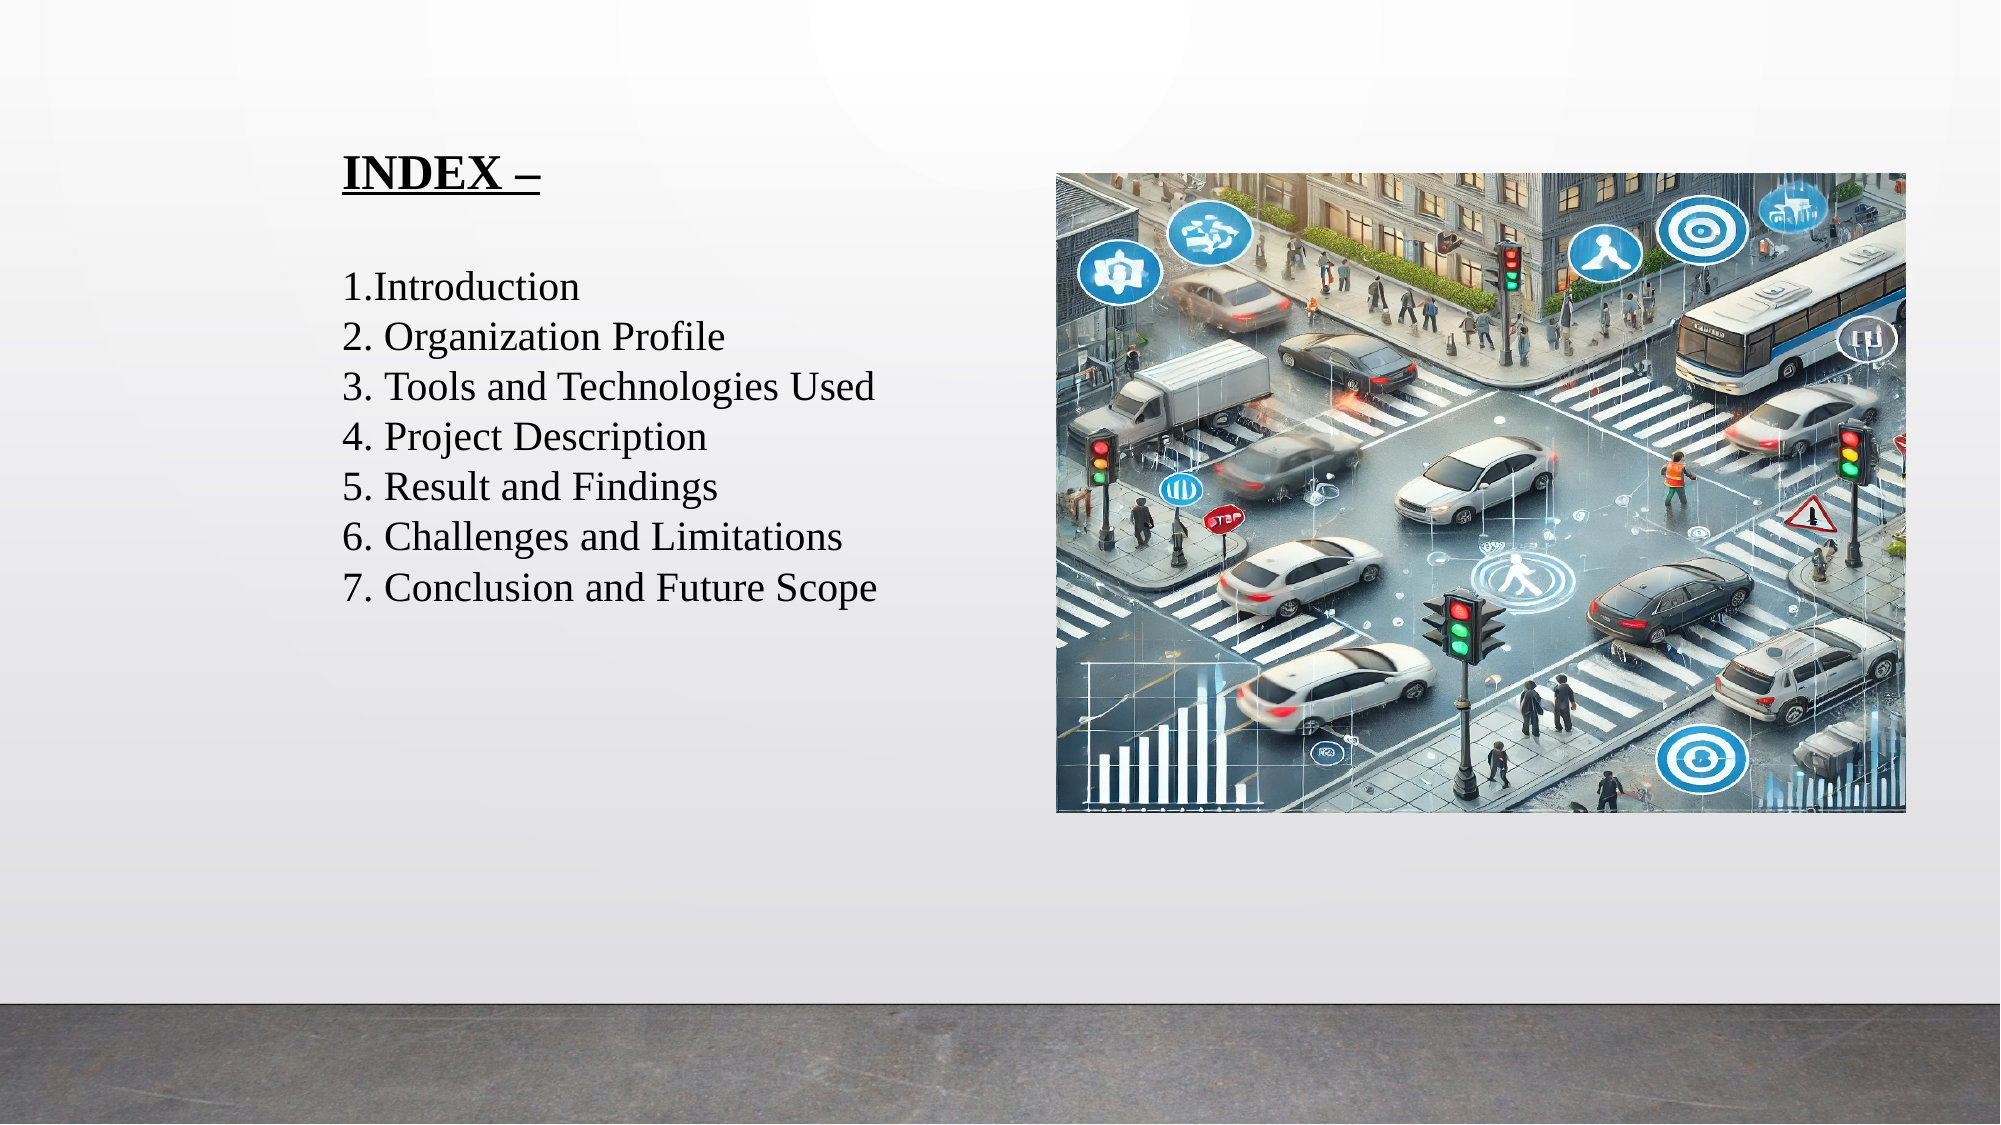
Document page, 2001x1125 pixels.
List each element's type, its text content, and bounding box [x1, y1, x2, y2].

picture [0, 1004, 2000, 1124]
text_box INDEX – 1.Introduction 2. Organization Profile 3. Tools and Technologies Used 4. Project Description 5. Result and Findings 6. Challenges and Limitations 7. Conclusion and Future Scope [327, 131, 921, 797]
picture [1056, 173, 1906, 814]
